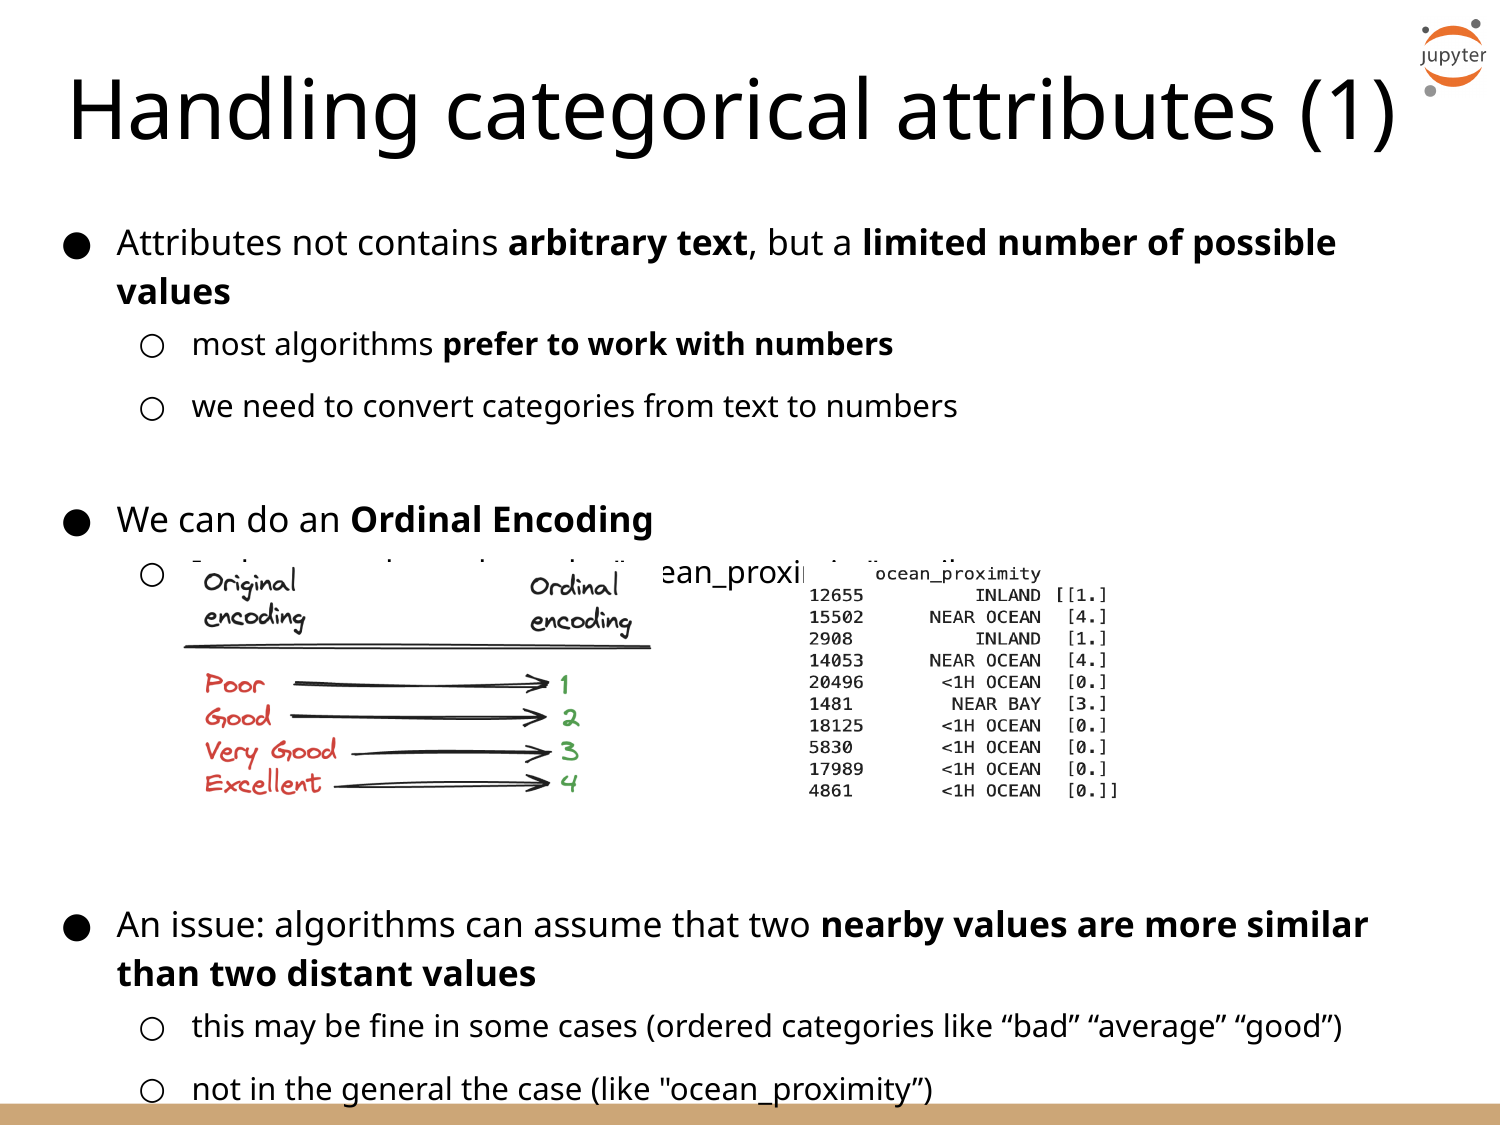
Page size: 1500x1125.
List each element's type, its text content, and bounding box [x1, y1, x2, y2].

title Handling categorical attributes (1) [51, 69, 1449, 172]
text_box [803, 562, 1117, 803]
picture [1419, 16, 1488, 98]
list Attributes not contains arbitrary text, but a limited number of possible values most algorithms prefer to work with numbers we need to convert categories from text to numbers We can do an Ordinal Encoding In the example, we have the "ocean_proximity" attribute An issue: algorithms can assume that two nearby values are more similar than two distant values this may be fine in some cases (ordered categories like “bad” “average” “good”) not in the general the case (like "ocean_proximity”) [26, 198, 1474, 1056]
picture [168, 562, 663, 803]
